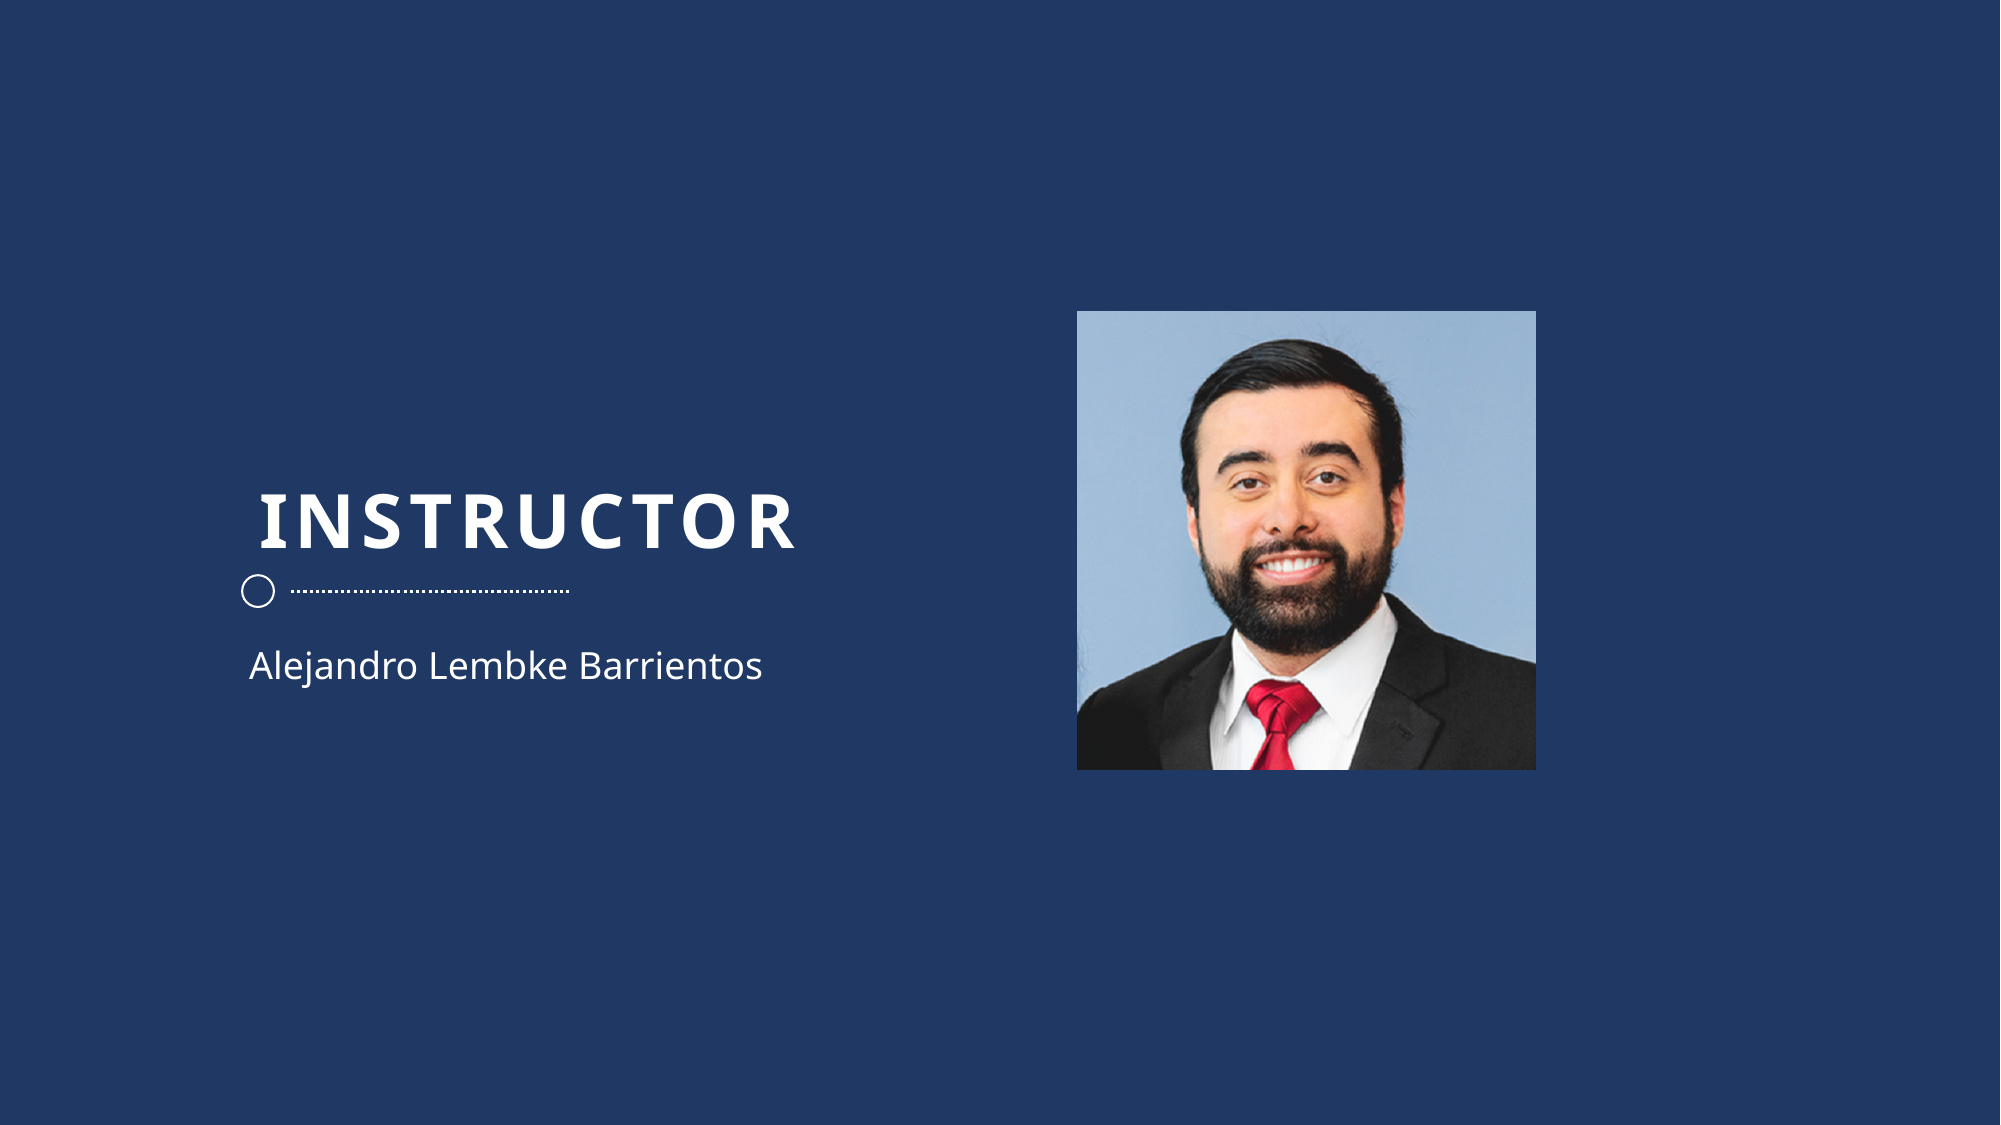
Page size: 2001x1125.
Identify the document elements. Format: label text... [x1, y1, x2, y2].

text_box INSTRUCTOR [244, 466, 811, 572]
text_box Alejandro Lembke Barrientos [234, 612, 1046, 695]
picture [1077, 311, 1536, 770]
text_box [241, 574, 275, 609]
